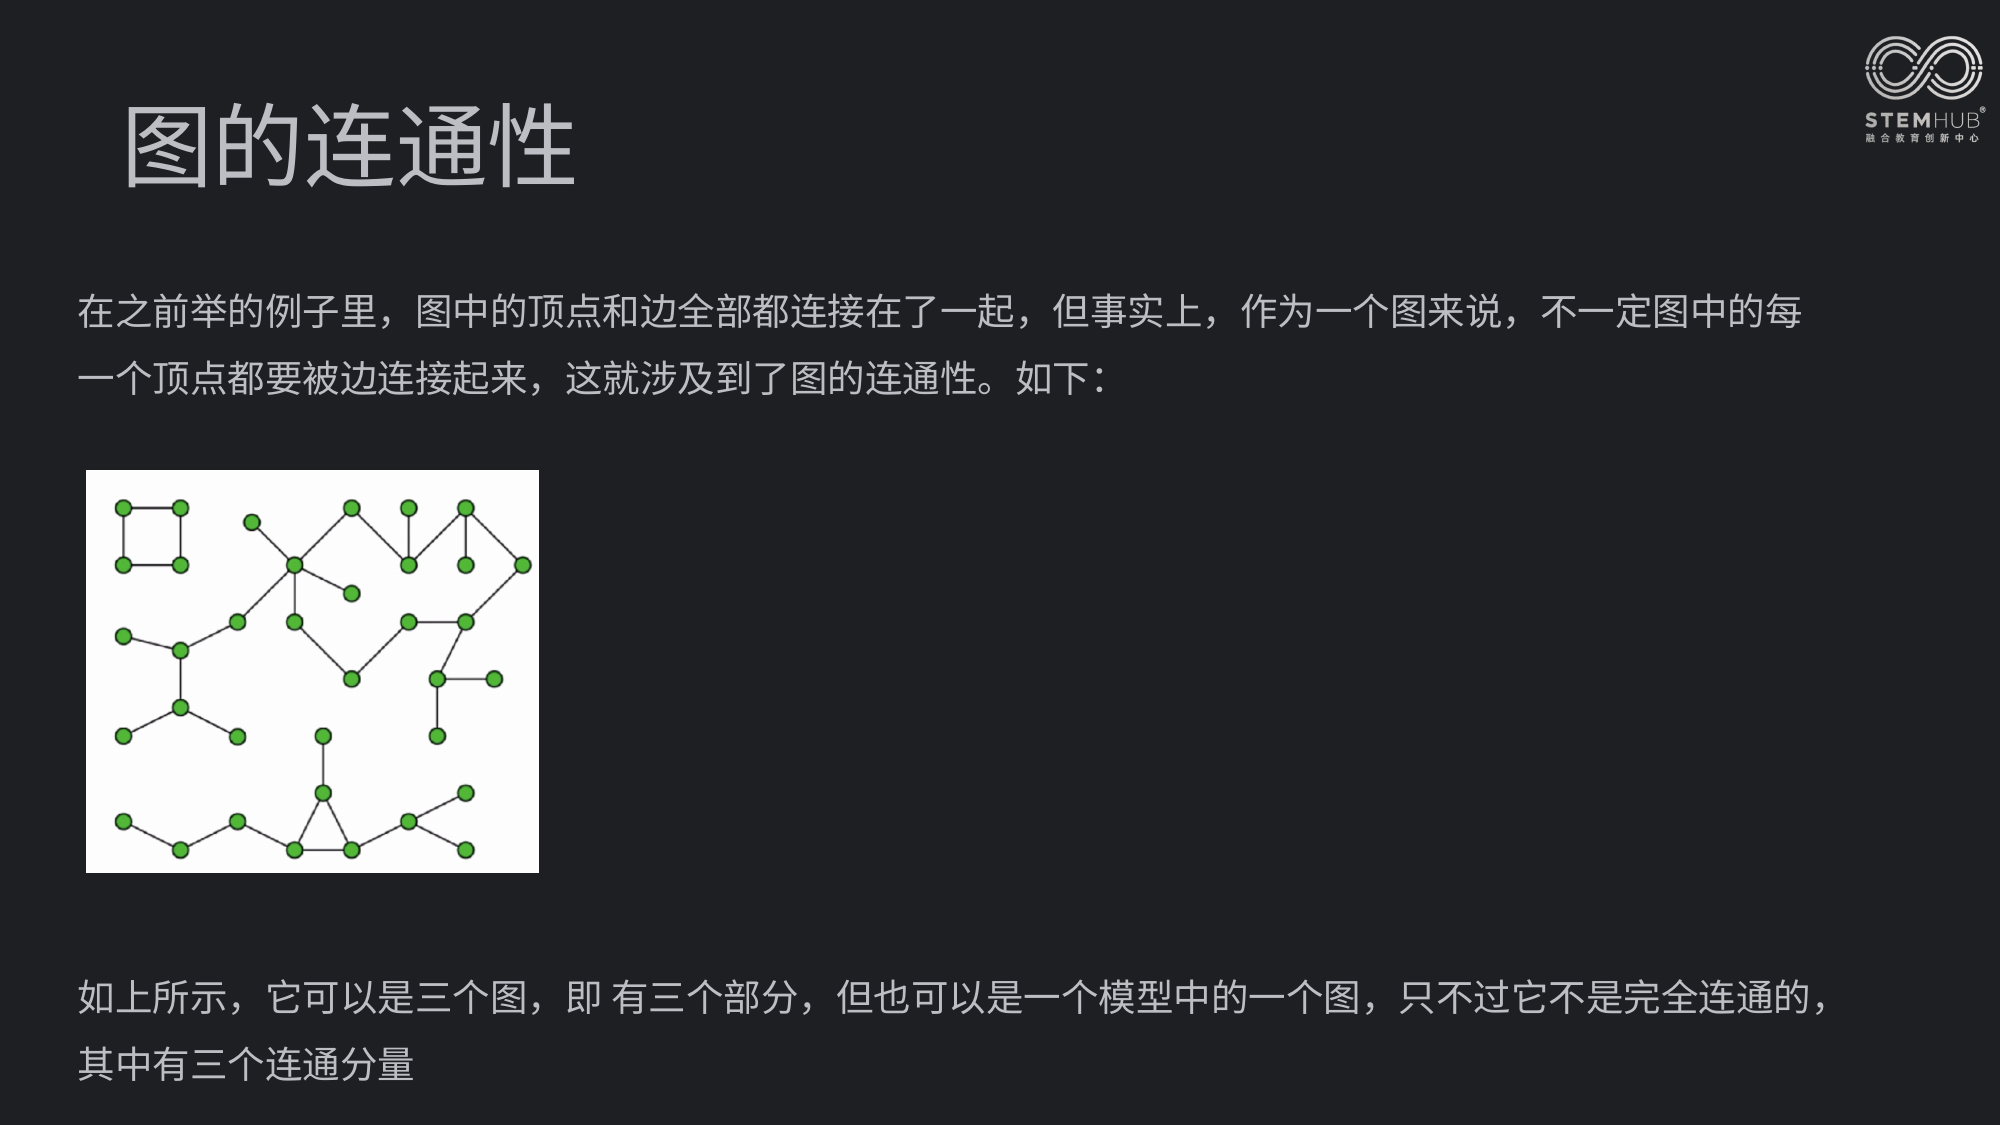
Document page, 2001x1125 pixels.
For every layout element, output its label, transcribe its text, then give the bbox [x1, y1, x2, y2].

picture [1849, 0, 2000, 180]
picture [85, 469, 539, 873]
list 在之前举的例子里，图中的顶点和边全部都连接在了一起，但事实上，作为一个图来说，不一定图中的每一个顶点都要被边连接起来，这就涉及到了图的连通性。如下： 如上所示，它可以是三个图，即 有三个部分，但也可以是一个模型中的一个图，只不过它不是完全连通的，其中有三个连通分量 [63, 258, 1832, 1125]
title 图的连通性 [106, 42, 1832, 258]
